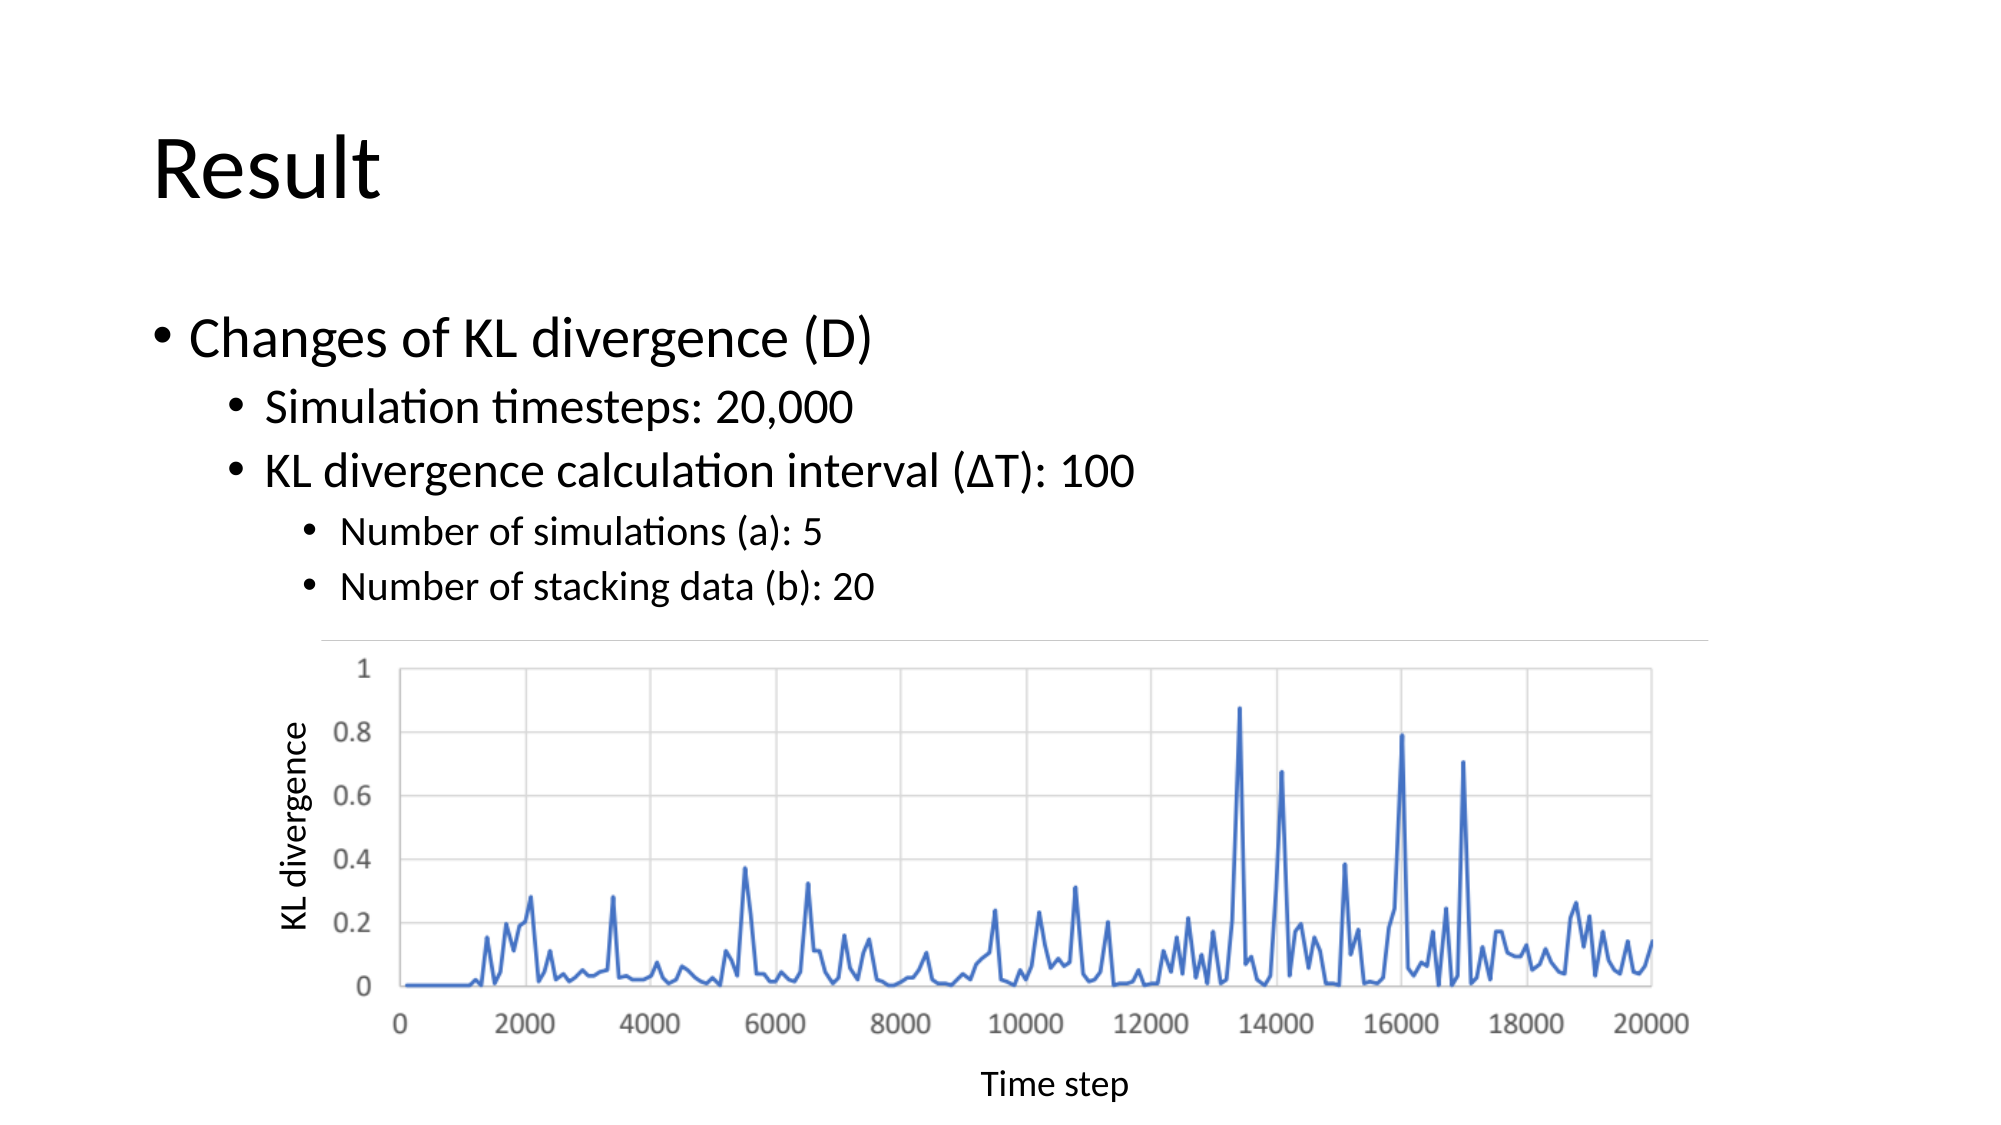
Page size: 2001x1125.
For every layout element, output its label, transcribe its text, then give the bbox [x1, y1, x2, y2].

title Result [137, 59, 1863, 278]
picture [321, 639, 1709, 1052]
list Changes of KL divergence (D) Simulation timesteps: 20,000 KL divergence calculation interval (ΔT): 100 Number of simulations (a): 5 Number of stacking data (b): 20 [137, 299, 1863, 1014]
text_box Time step [965, 1052, 1145, 1112]
text_box KL divergence [260, 706, 321, 947]
